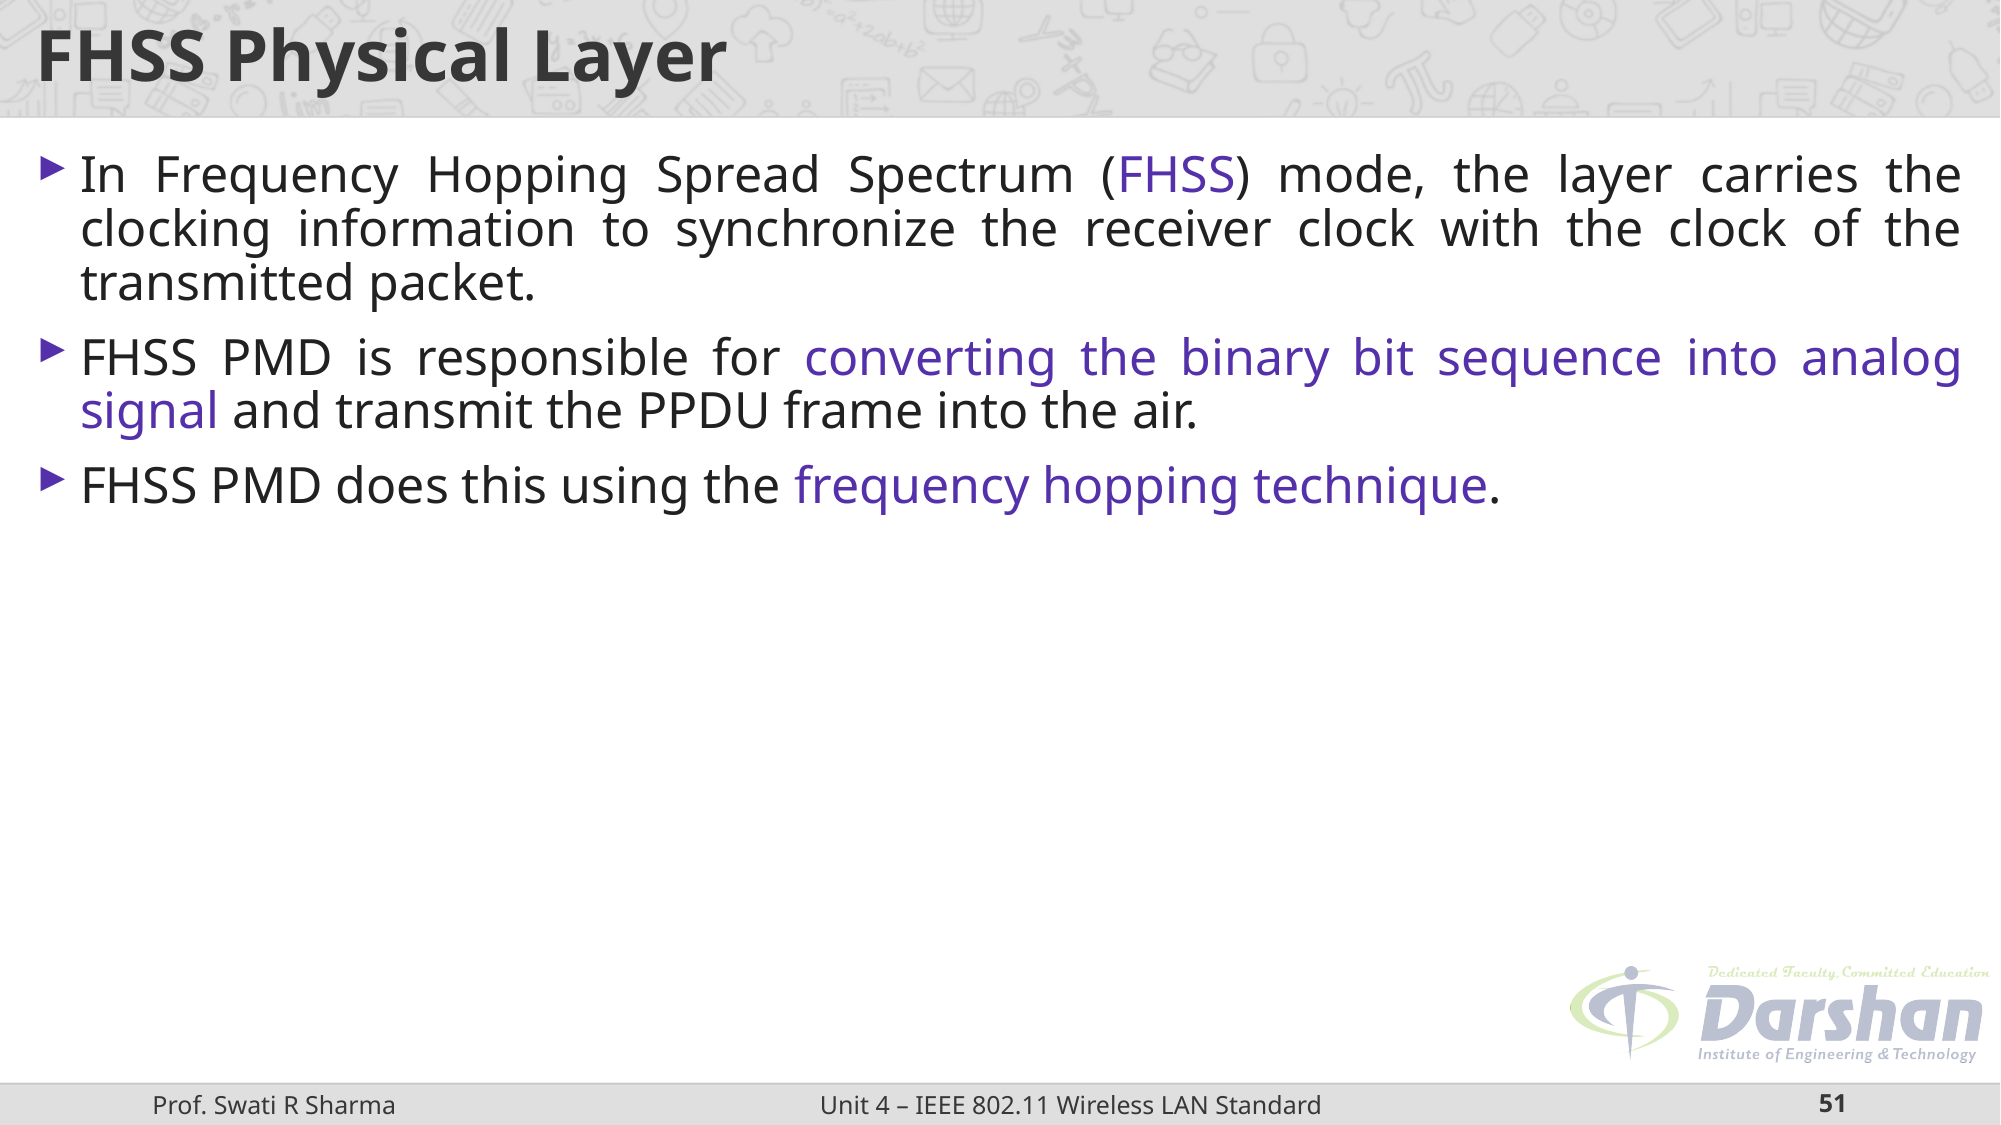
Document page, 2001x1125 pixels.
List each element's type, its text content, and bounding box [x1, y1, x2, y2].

title FHSS Physical Layer [0, 0, 2000, 117]
list In Frequency Hopping Spread Spectrum (FHSS) mode, the layer carries the clocking information to synchronize the receiver clock with the clock of the transmitted packet. FHSS PMD is responsible for converting the binary bit sequence into analog signal and transmit the PPDU frame into the air. FHSS PMD does this using the frequency hopping technique. [21, 141, 1979, 1059]
text_box Addresses: Number and meaning of address fields depend on context Types include source, destination, transmitting station, and receiving station [1570, 966, 1990, 1063]
